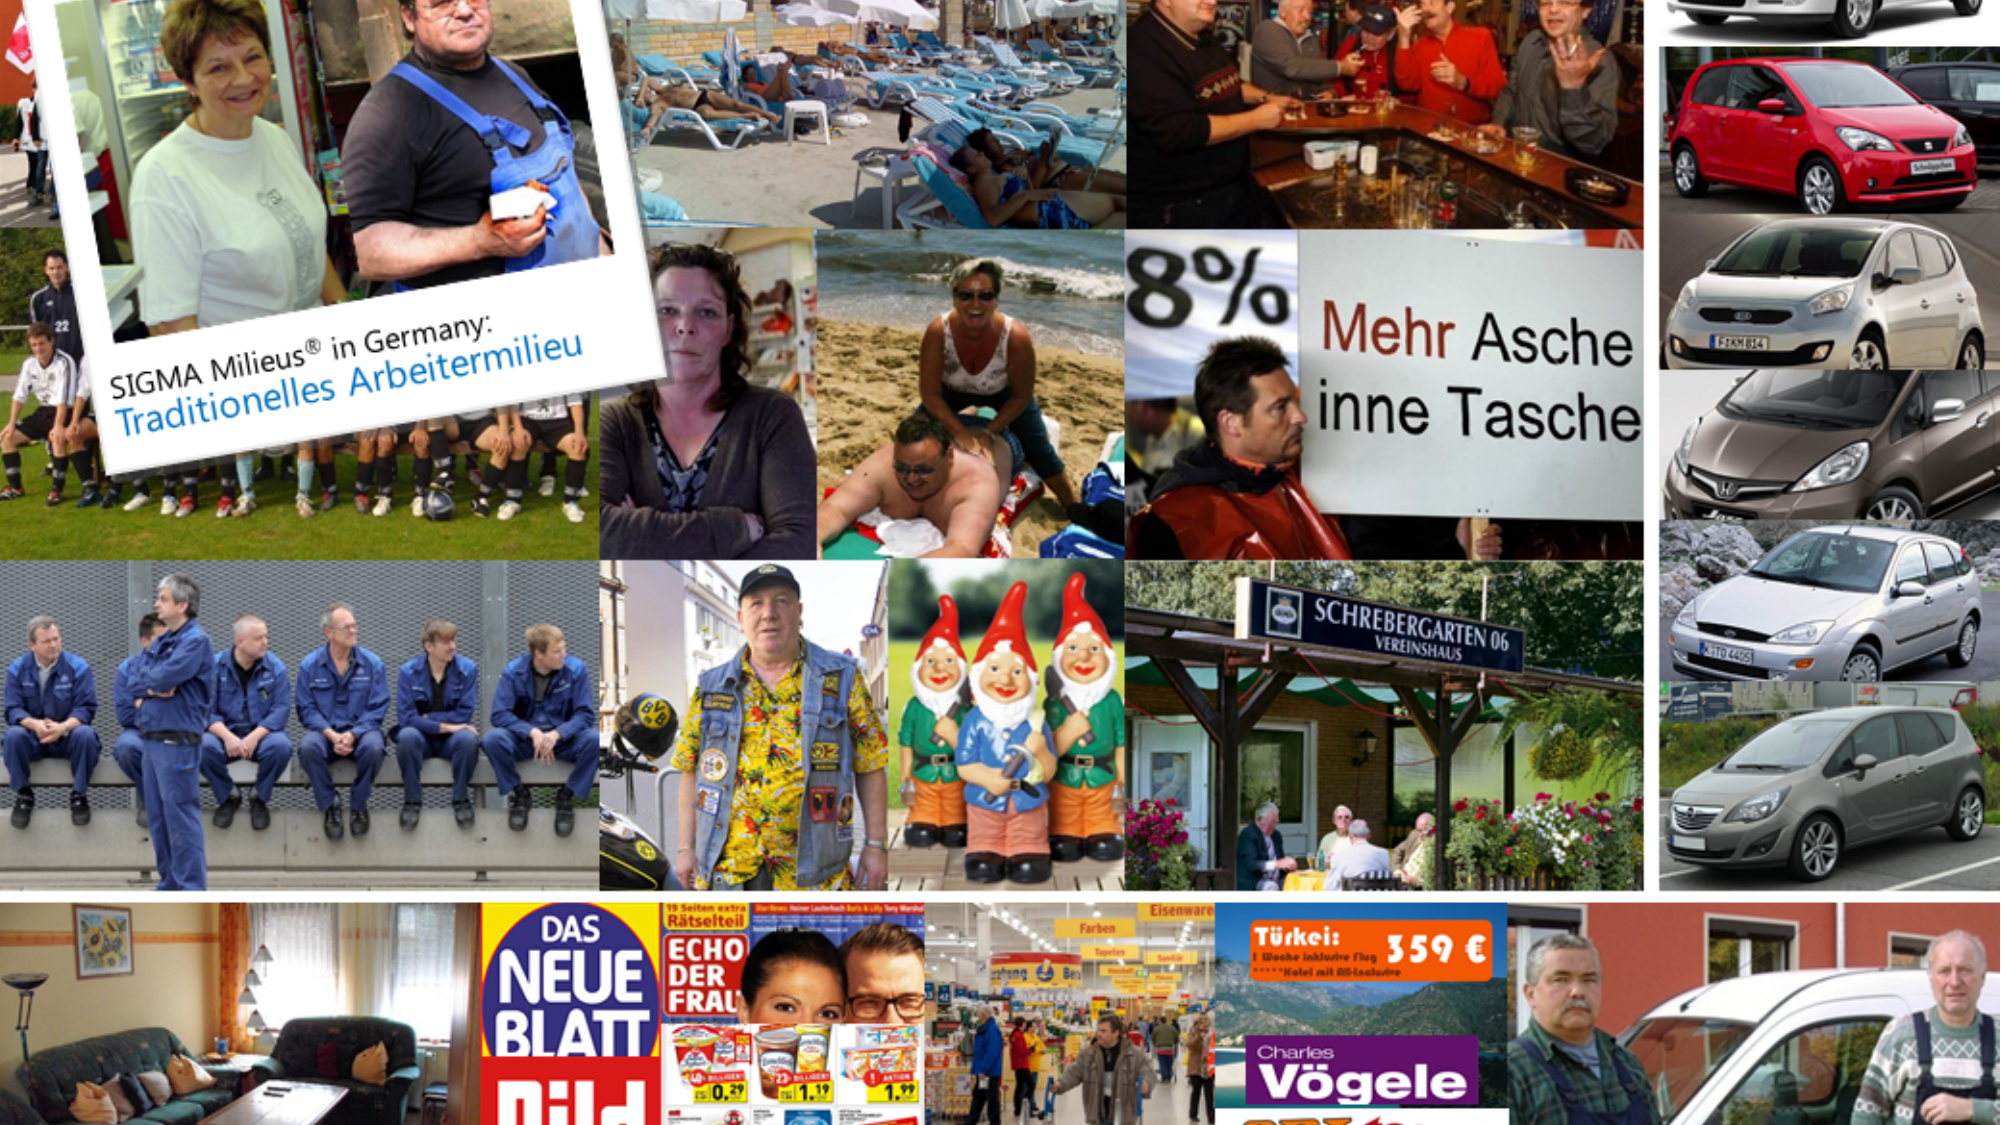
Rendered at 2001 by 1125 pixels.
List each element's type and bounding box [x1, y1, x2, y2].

list [0, 0, 2000, 1125]
